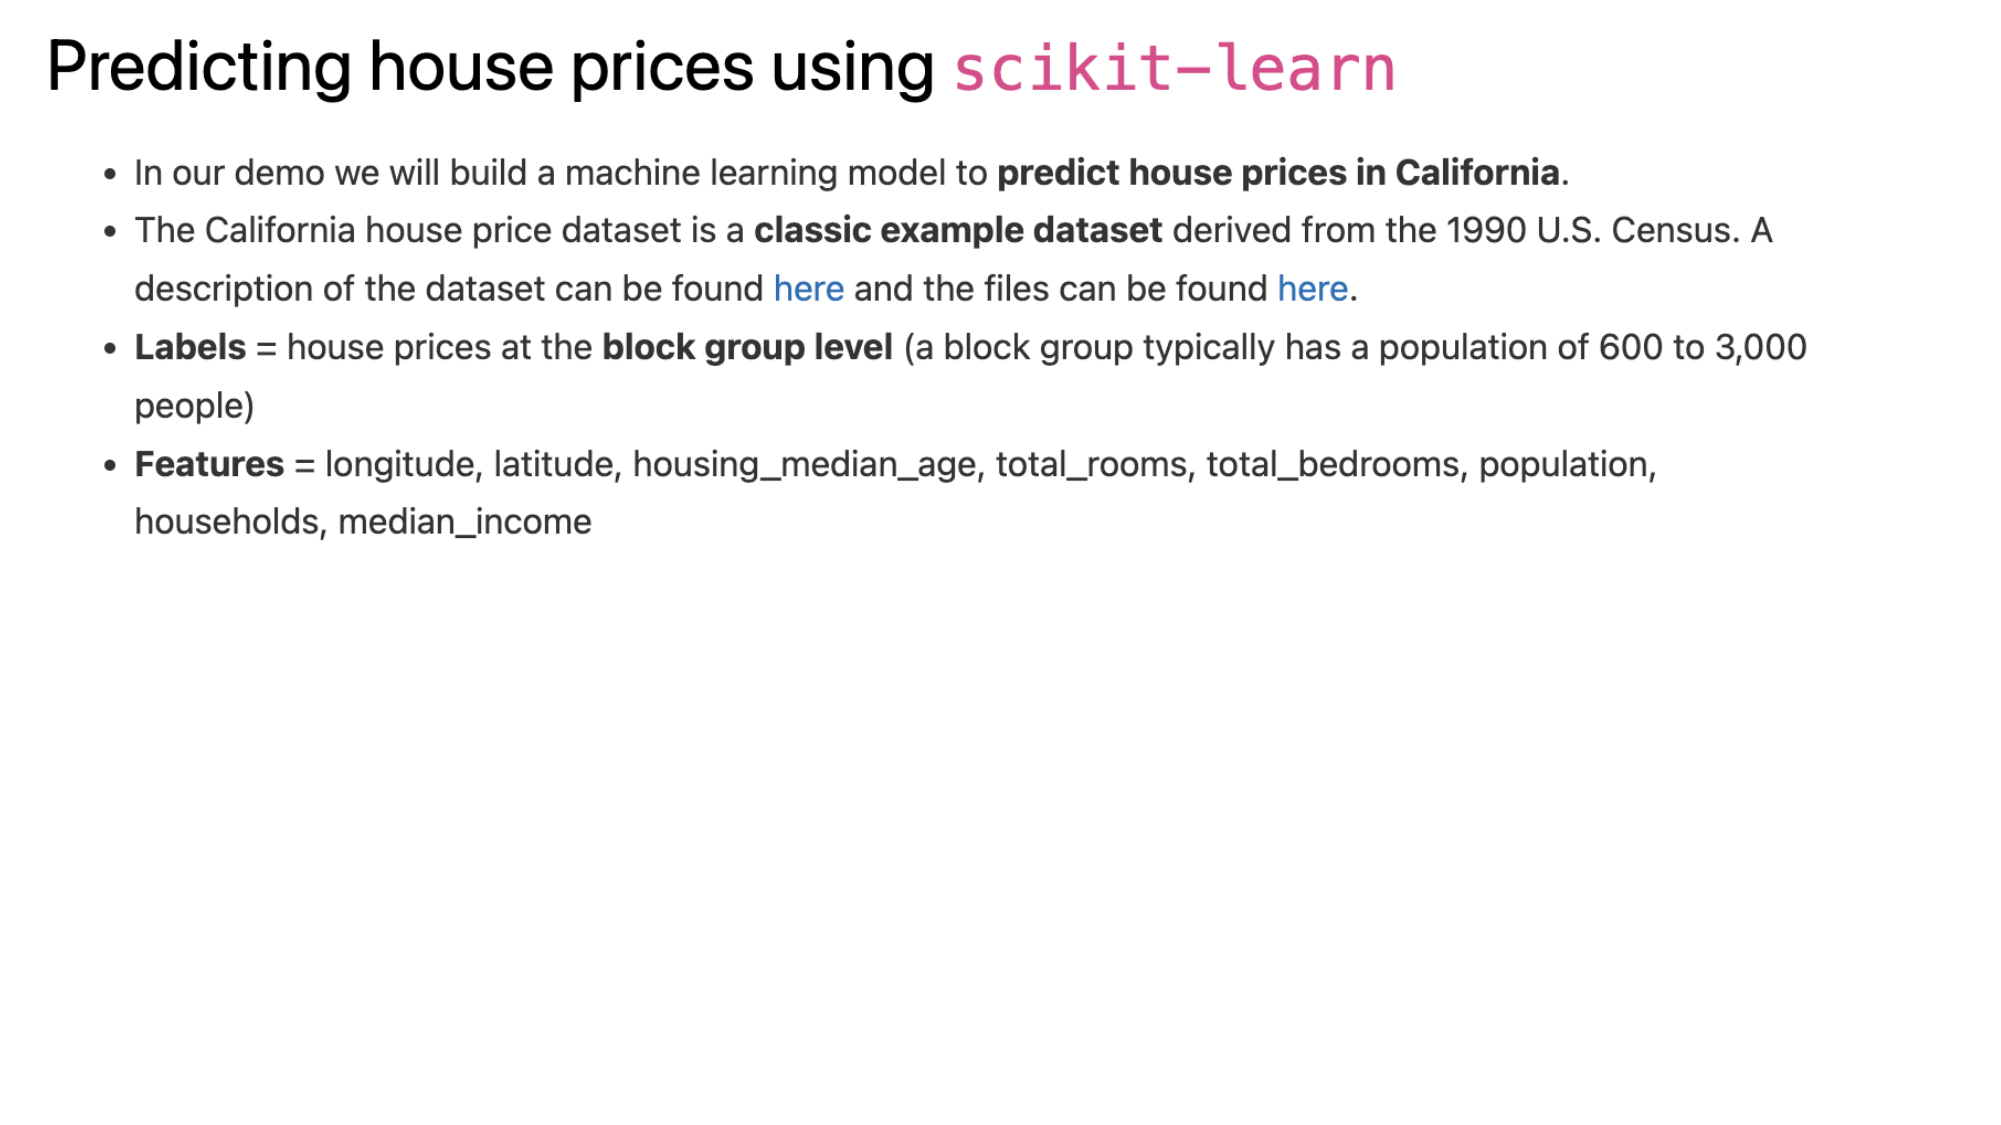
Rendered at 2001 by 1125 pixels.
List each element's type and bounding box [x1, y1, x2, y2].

picture [15, 17, 1855, 563]
